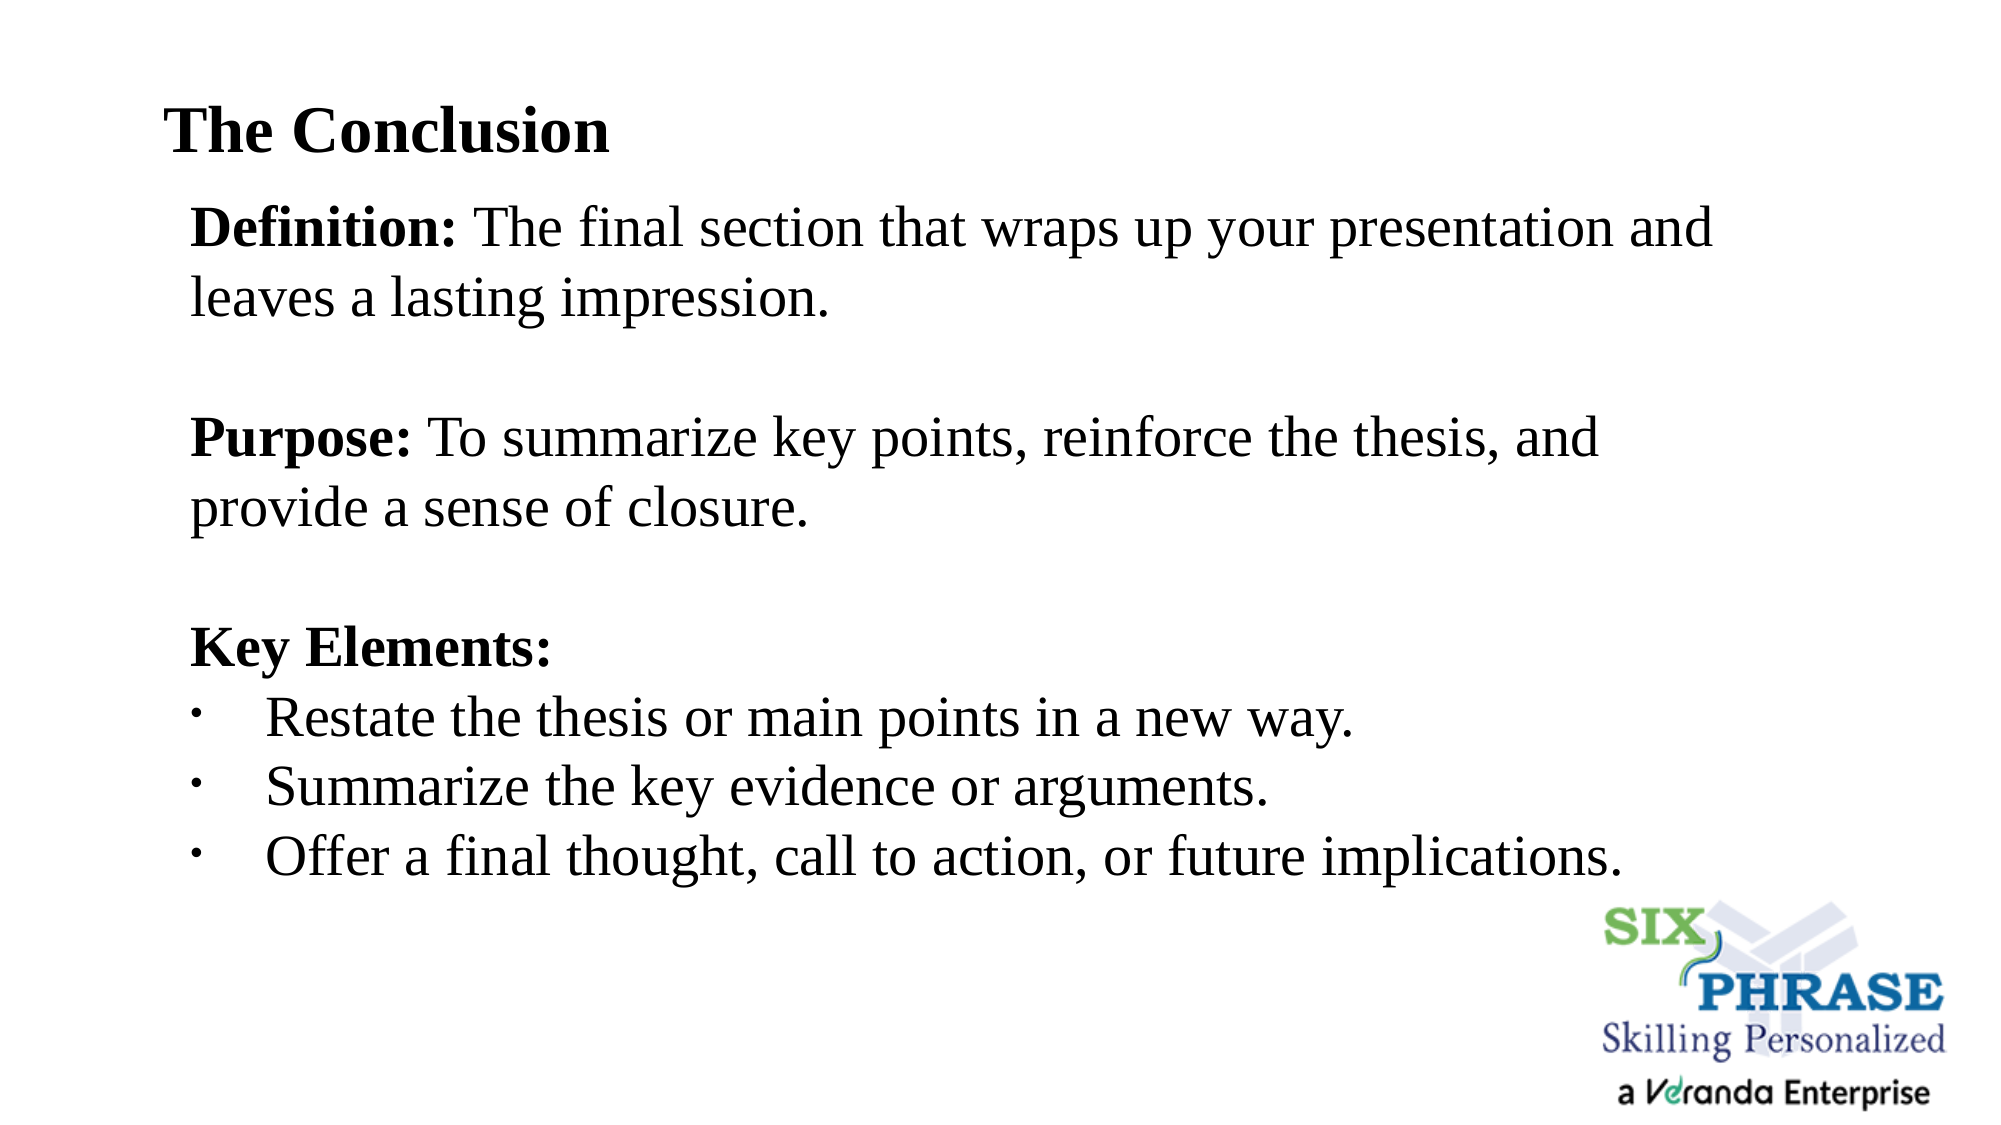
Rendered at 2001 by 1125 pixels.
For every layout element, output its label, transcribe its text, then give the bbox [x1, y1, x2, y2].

picture [1582, 883, 1968, 1125]
text_box Definition: The final section that wraps up your presentation and leaves a lasting impression. Purpose: To summarize key points, reinforce the thesis, and provide a sense of closure. Key Elements: Restate the thesis or main points in a new way. Summarize the key evidence or arguments. Offer a final thought, call to action, or future implications. [167, 180, 1751, 895]
text_box The Conclusion [148, 78, 1331, 155]
